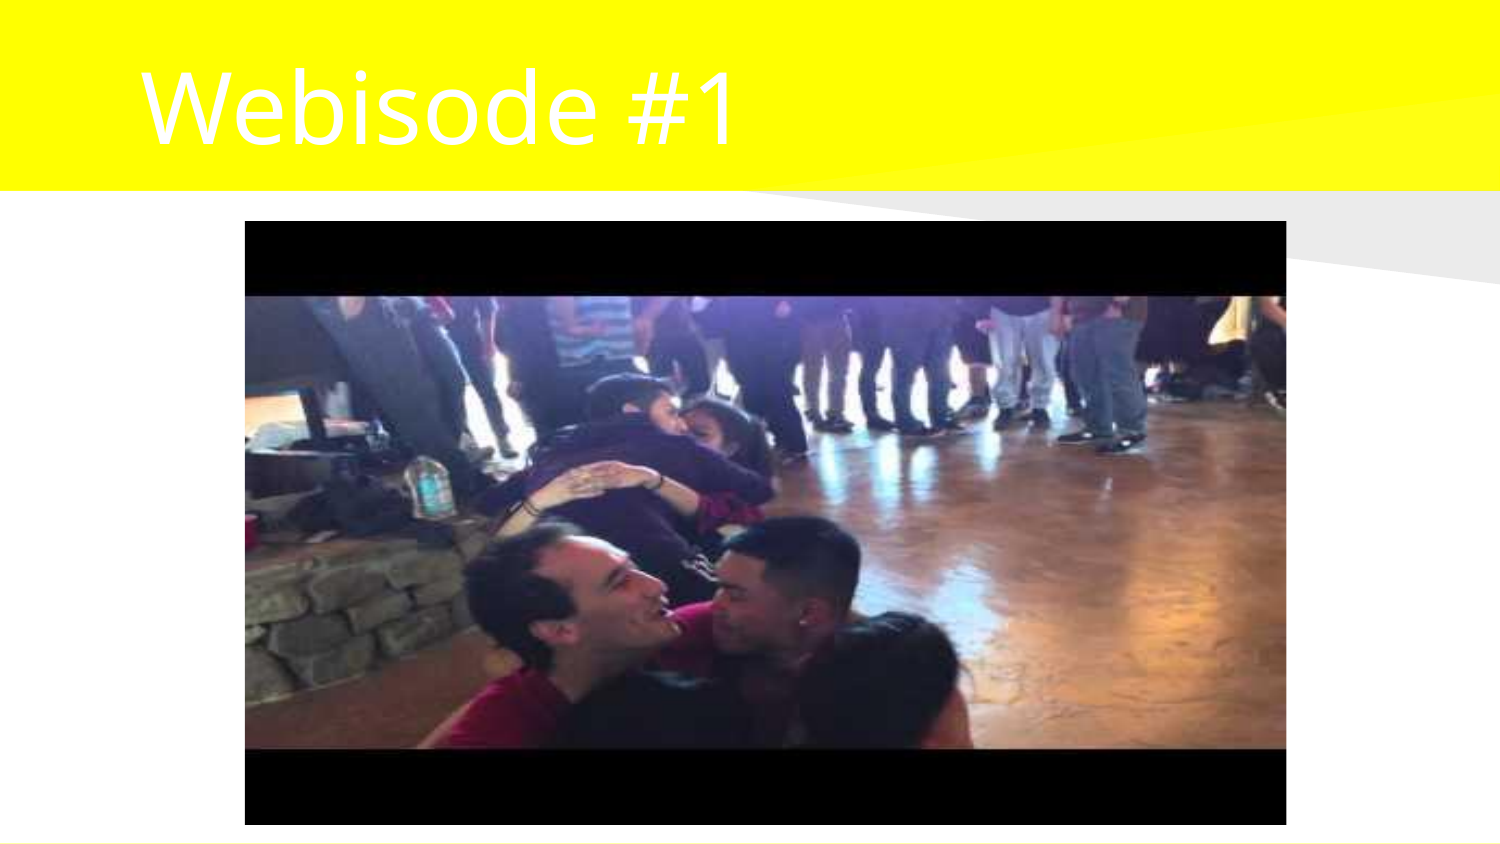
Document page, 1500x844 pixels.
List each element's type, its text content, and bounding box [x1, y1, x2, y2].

text_box [244, 221, 1287, 825]
title Webisode #1 [75, 33, 1425, 175]
